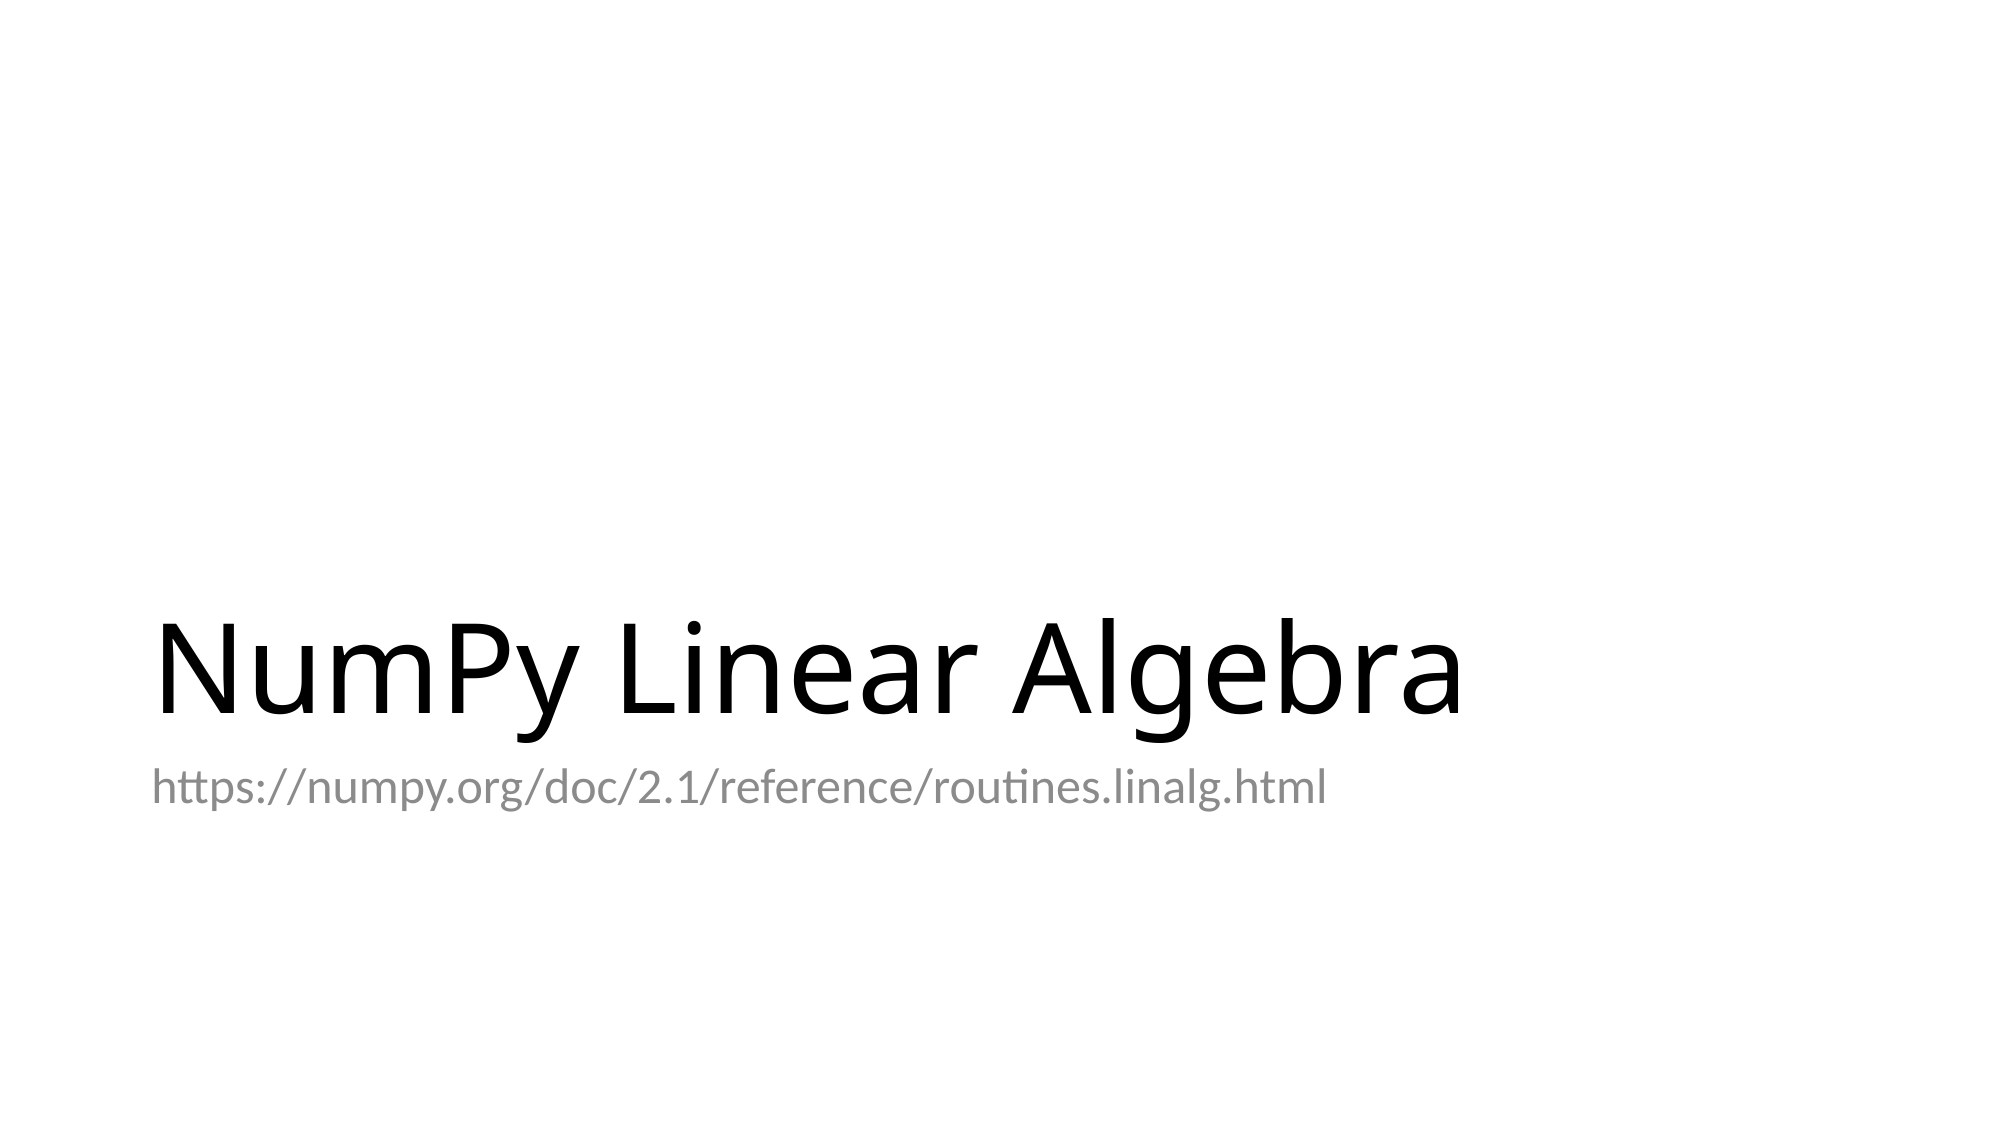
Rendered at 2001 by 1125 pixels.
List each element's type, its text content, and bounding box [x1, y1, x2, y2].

list https://numpy.org/doc/2.1/reference/routines.linalg.html [136, 752, 1862, 999]
title NumPy Linear Algebra [136, 280, 1862, 749]
